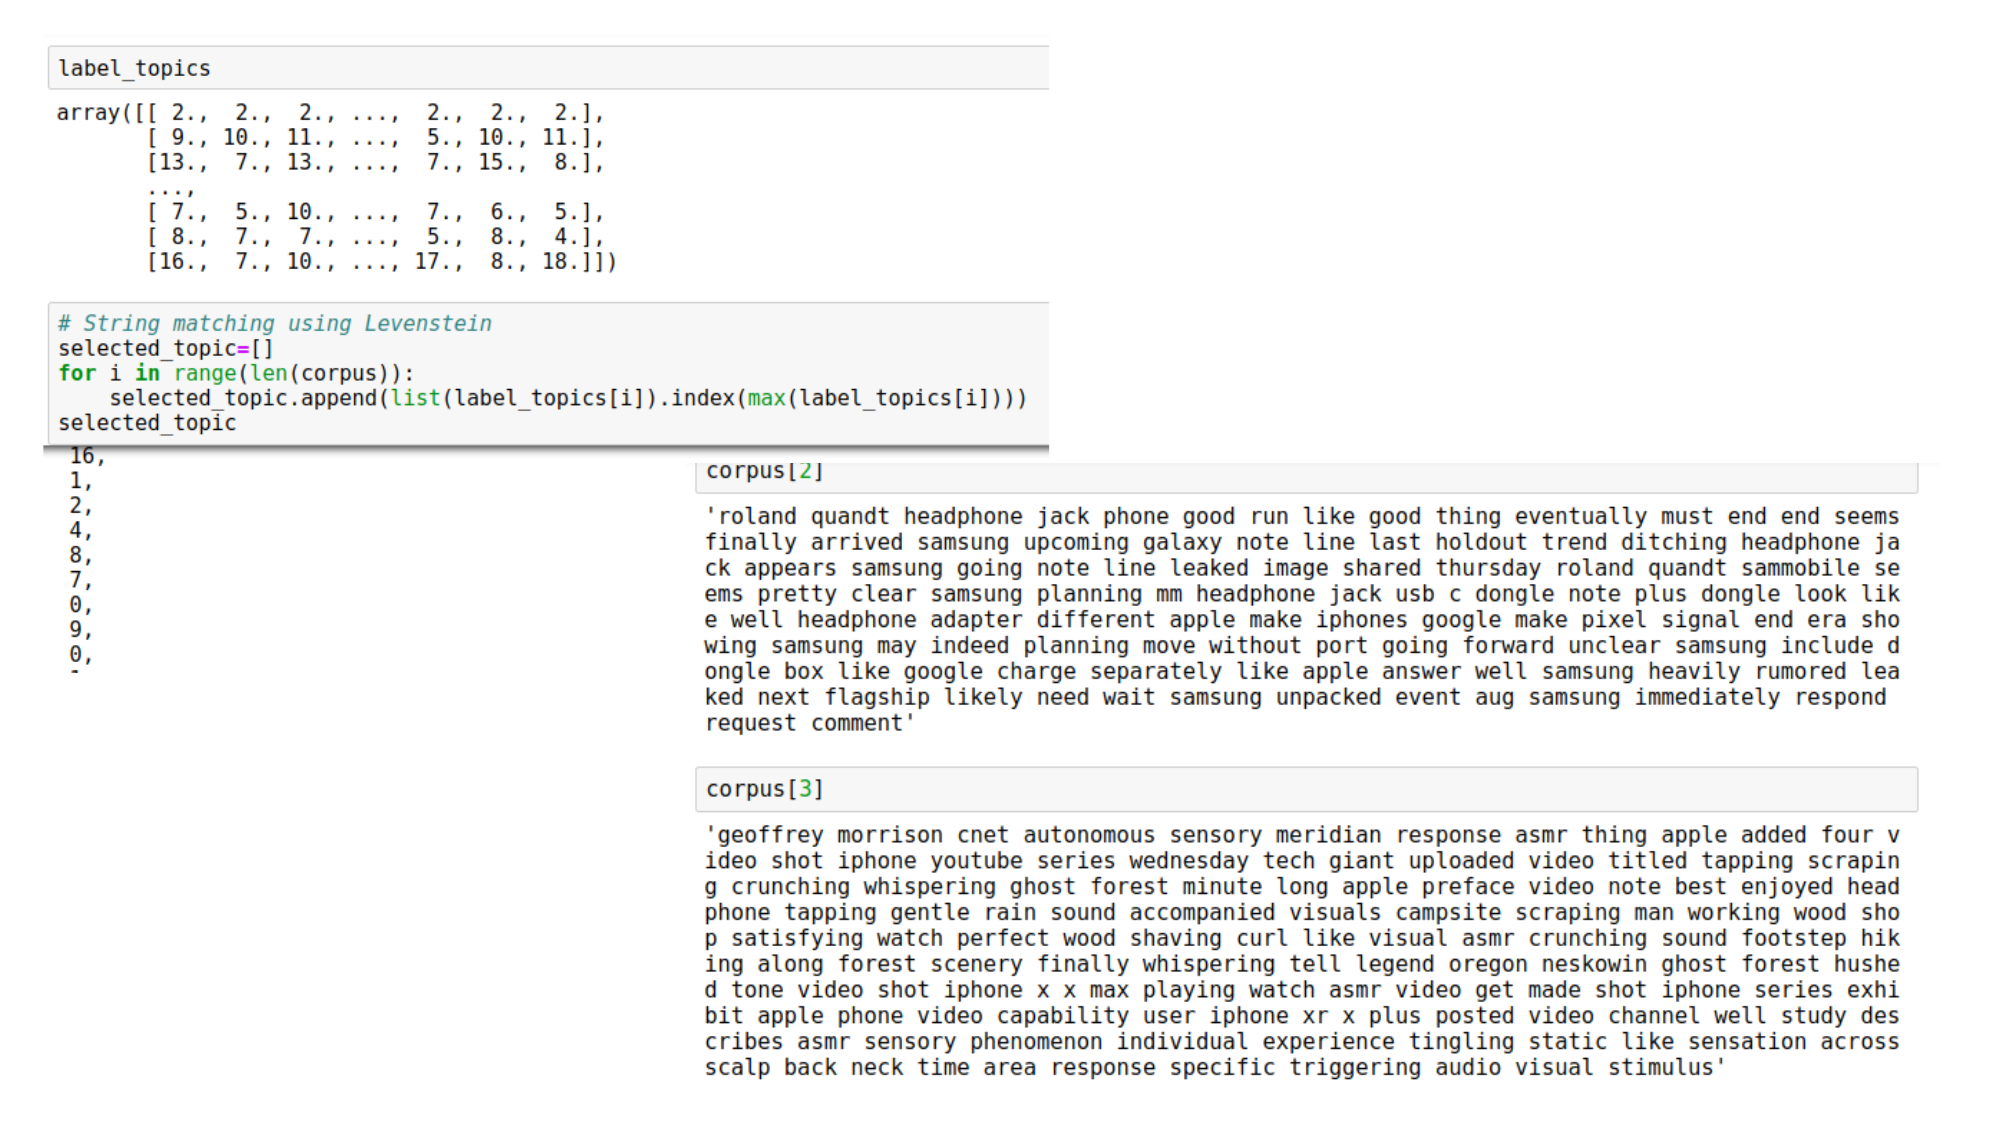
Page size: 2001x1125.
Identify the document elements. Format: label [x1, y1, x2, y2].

picture [43, 35, 1941, 1101]
